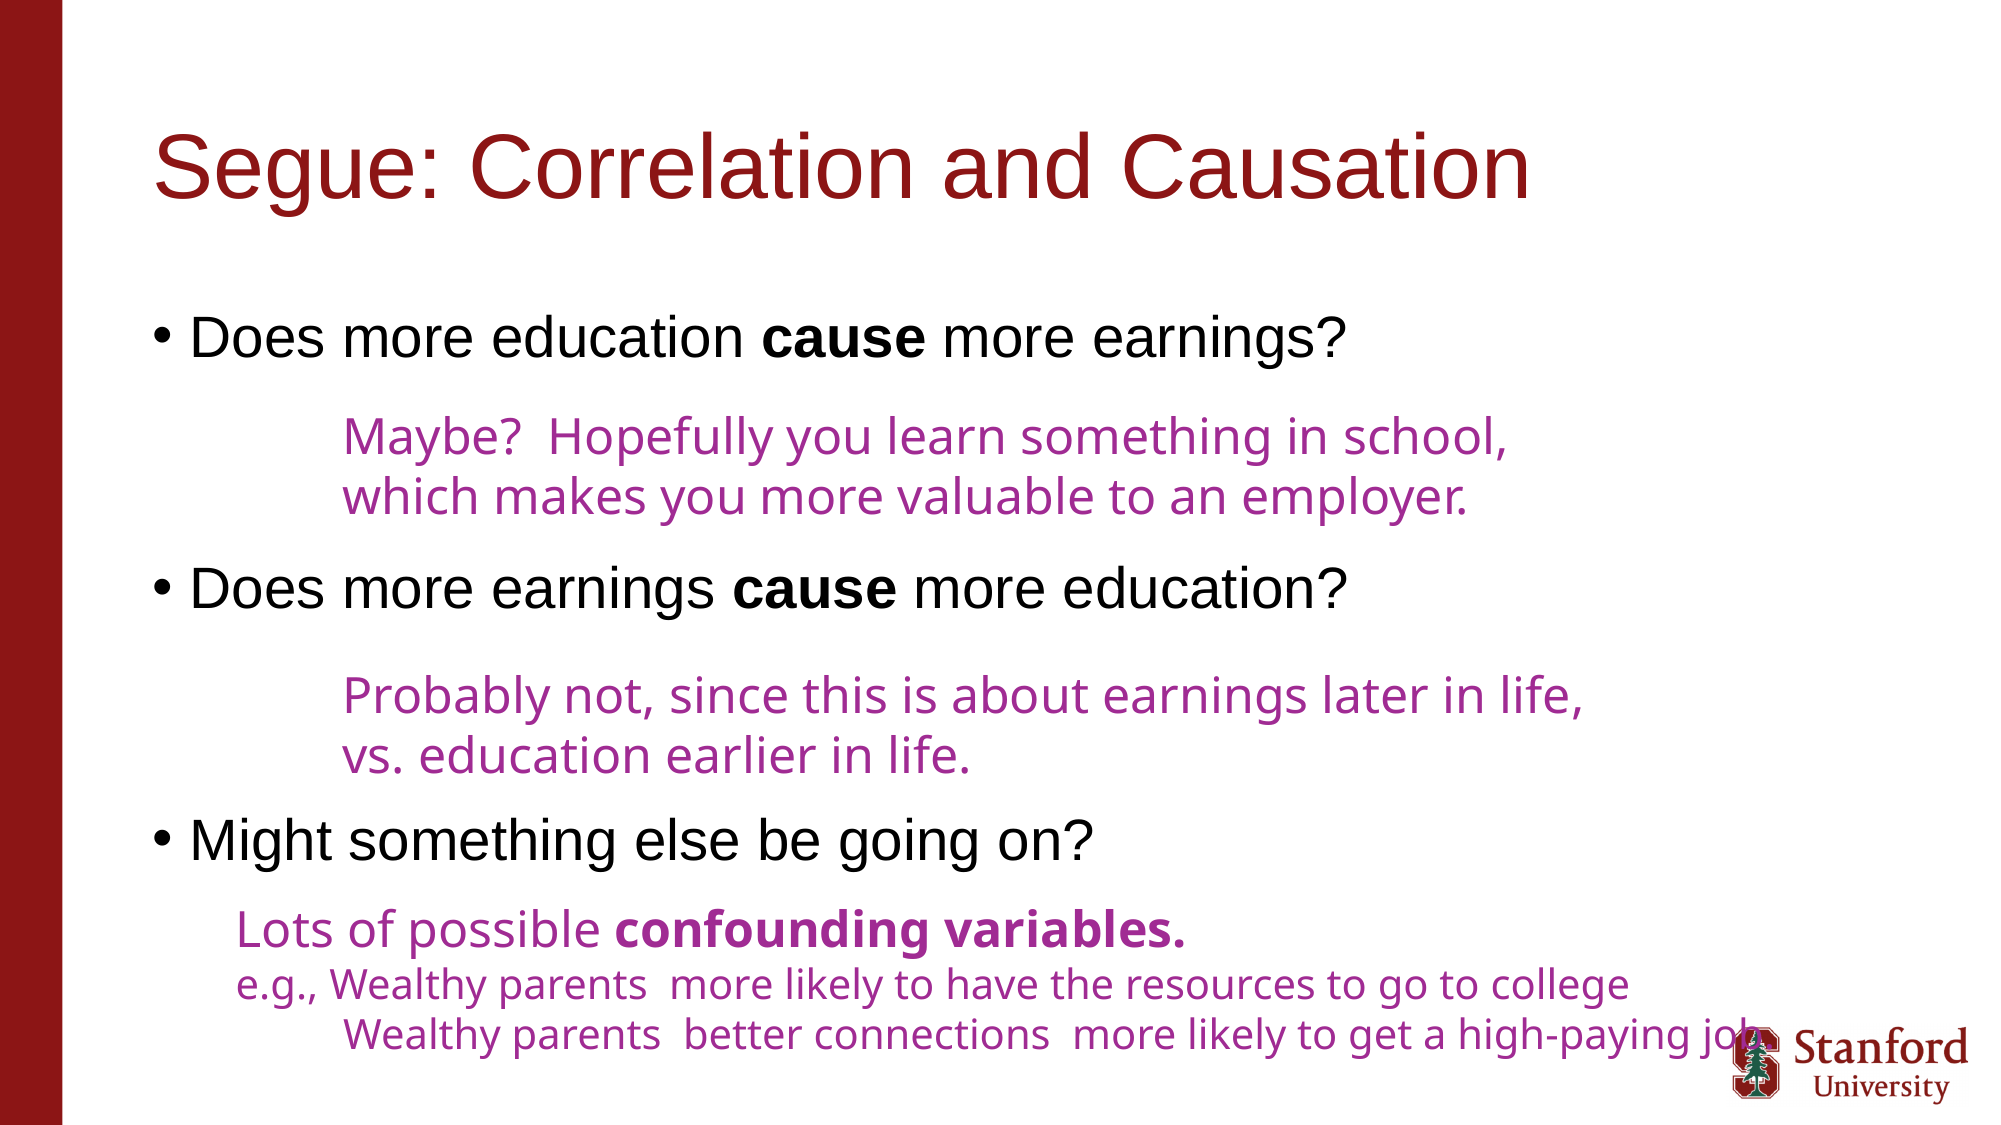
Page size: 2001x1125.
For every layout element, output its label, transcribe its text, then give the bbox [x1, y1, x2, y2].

text_box Maybe? Hopefully you learn something in school, which makes you more valuable to an employer. [327, 396, 1660, 532]
text_box Probably not, since this is about earnings later in life, vs. education earlier in life. [327, 656, 1660, 792]
picture [1726, 1030, 1731, 1046]
picture [1726, 1023, 1969, 1107]
list Does more education cause more earnings? Does more earnings cause more education? Might something else be going on? [137, 299, 1863, 1014]
picture [1745, 1029, 1758, 1046]
title Segue: Correlation and Causation [137, 59, 1863, 278]
